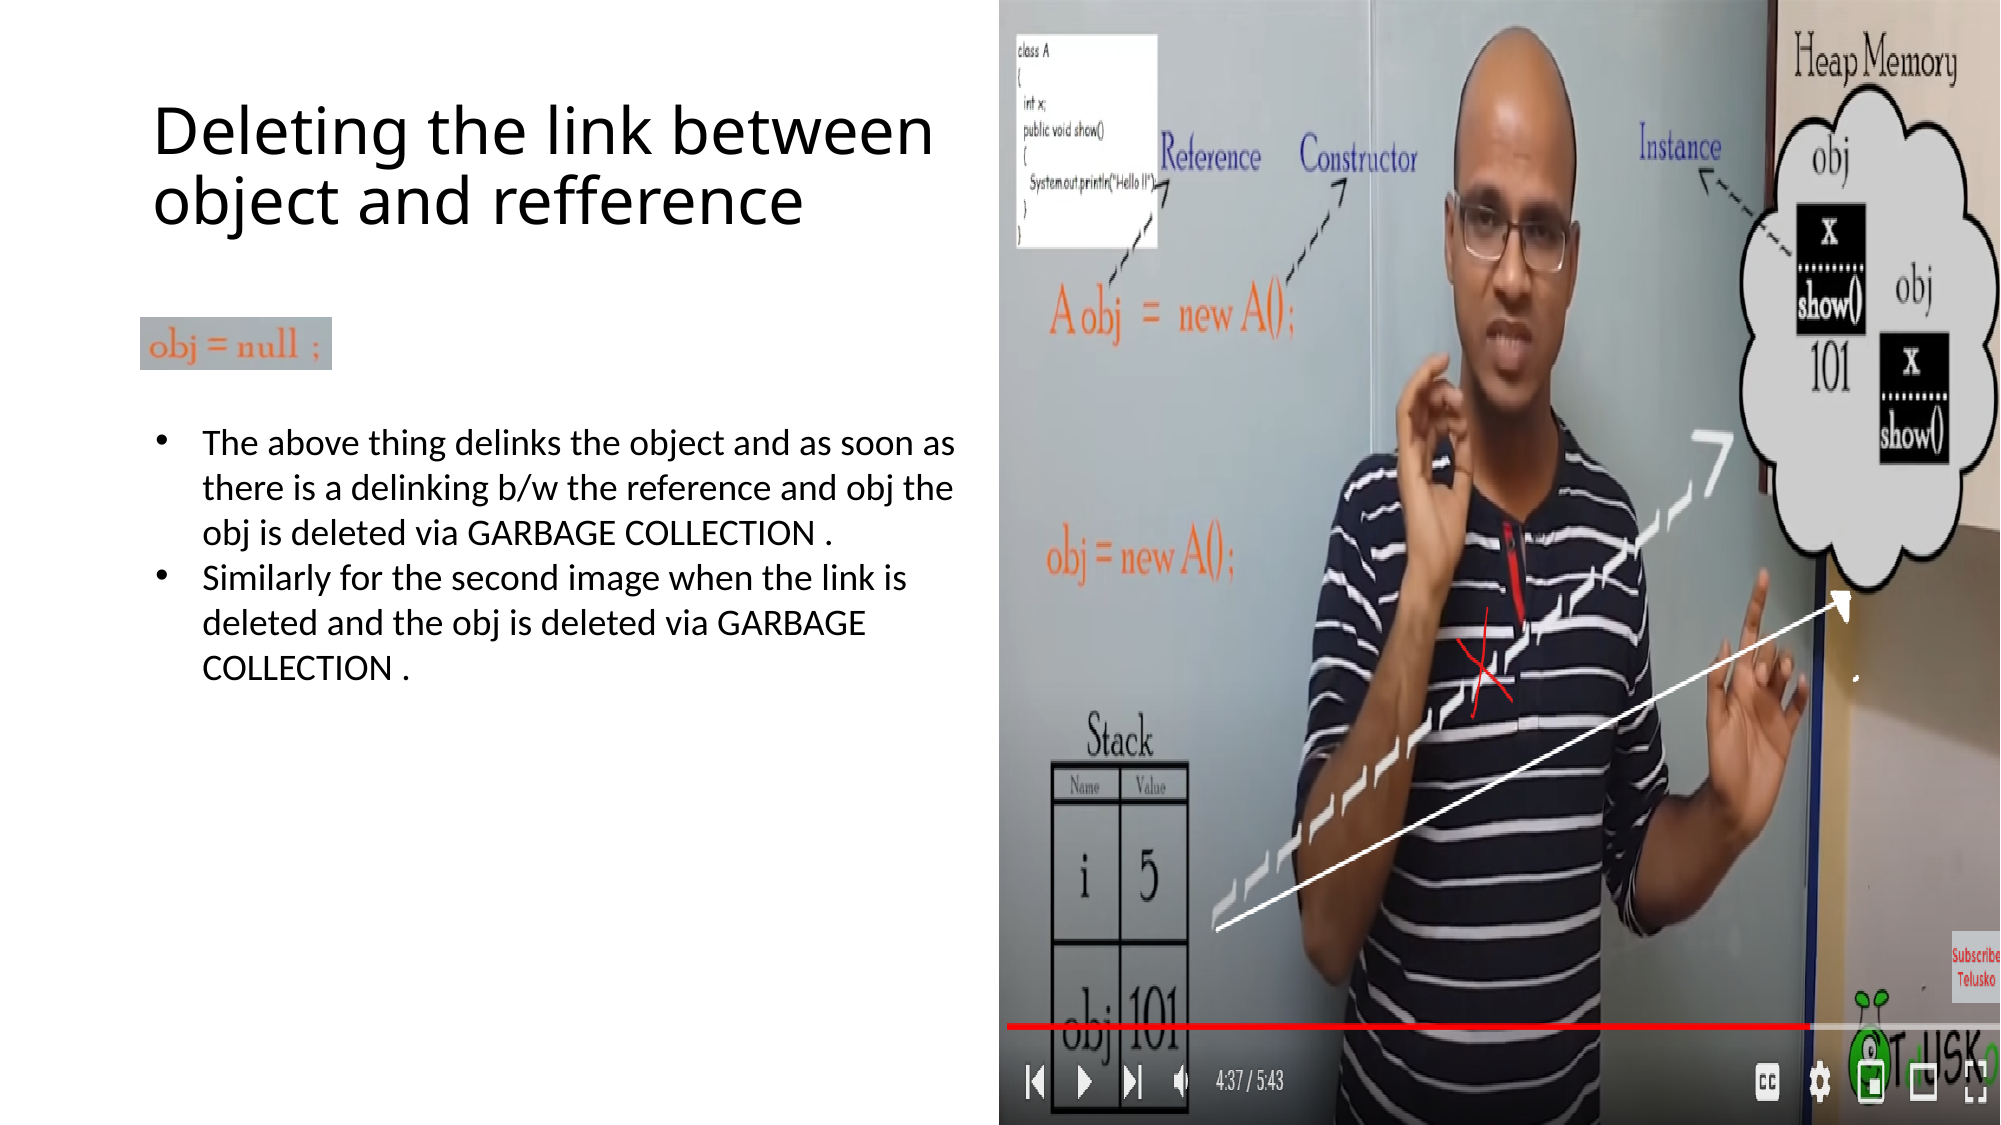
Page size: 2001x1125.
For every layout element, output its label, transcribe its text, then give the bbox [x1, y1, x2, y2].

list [140, 317, 332, 370]
title Deleting the link between object and refference [137, 59, 957, 278]
picture [999, 0, 2000, 1125]
text_box The above thing delinks the object and as soon as there is a delinking b/w the reference and obj the obj is deleted via GARBAGE COLLECTION . Similarly for the second image when the link is deleted and the obj is deleted via GARBAGE COLLECTION . [140, 410, 983, 695]
